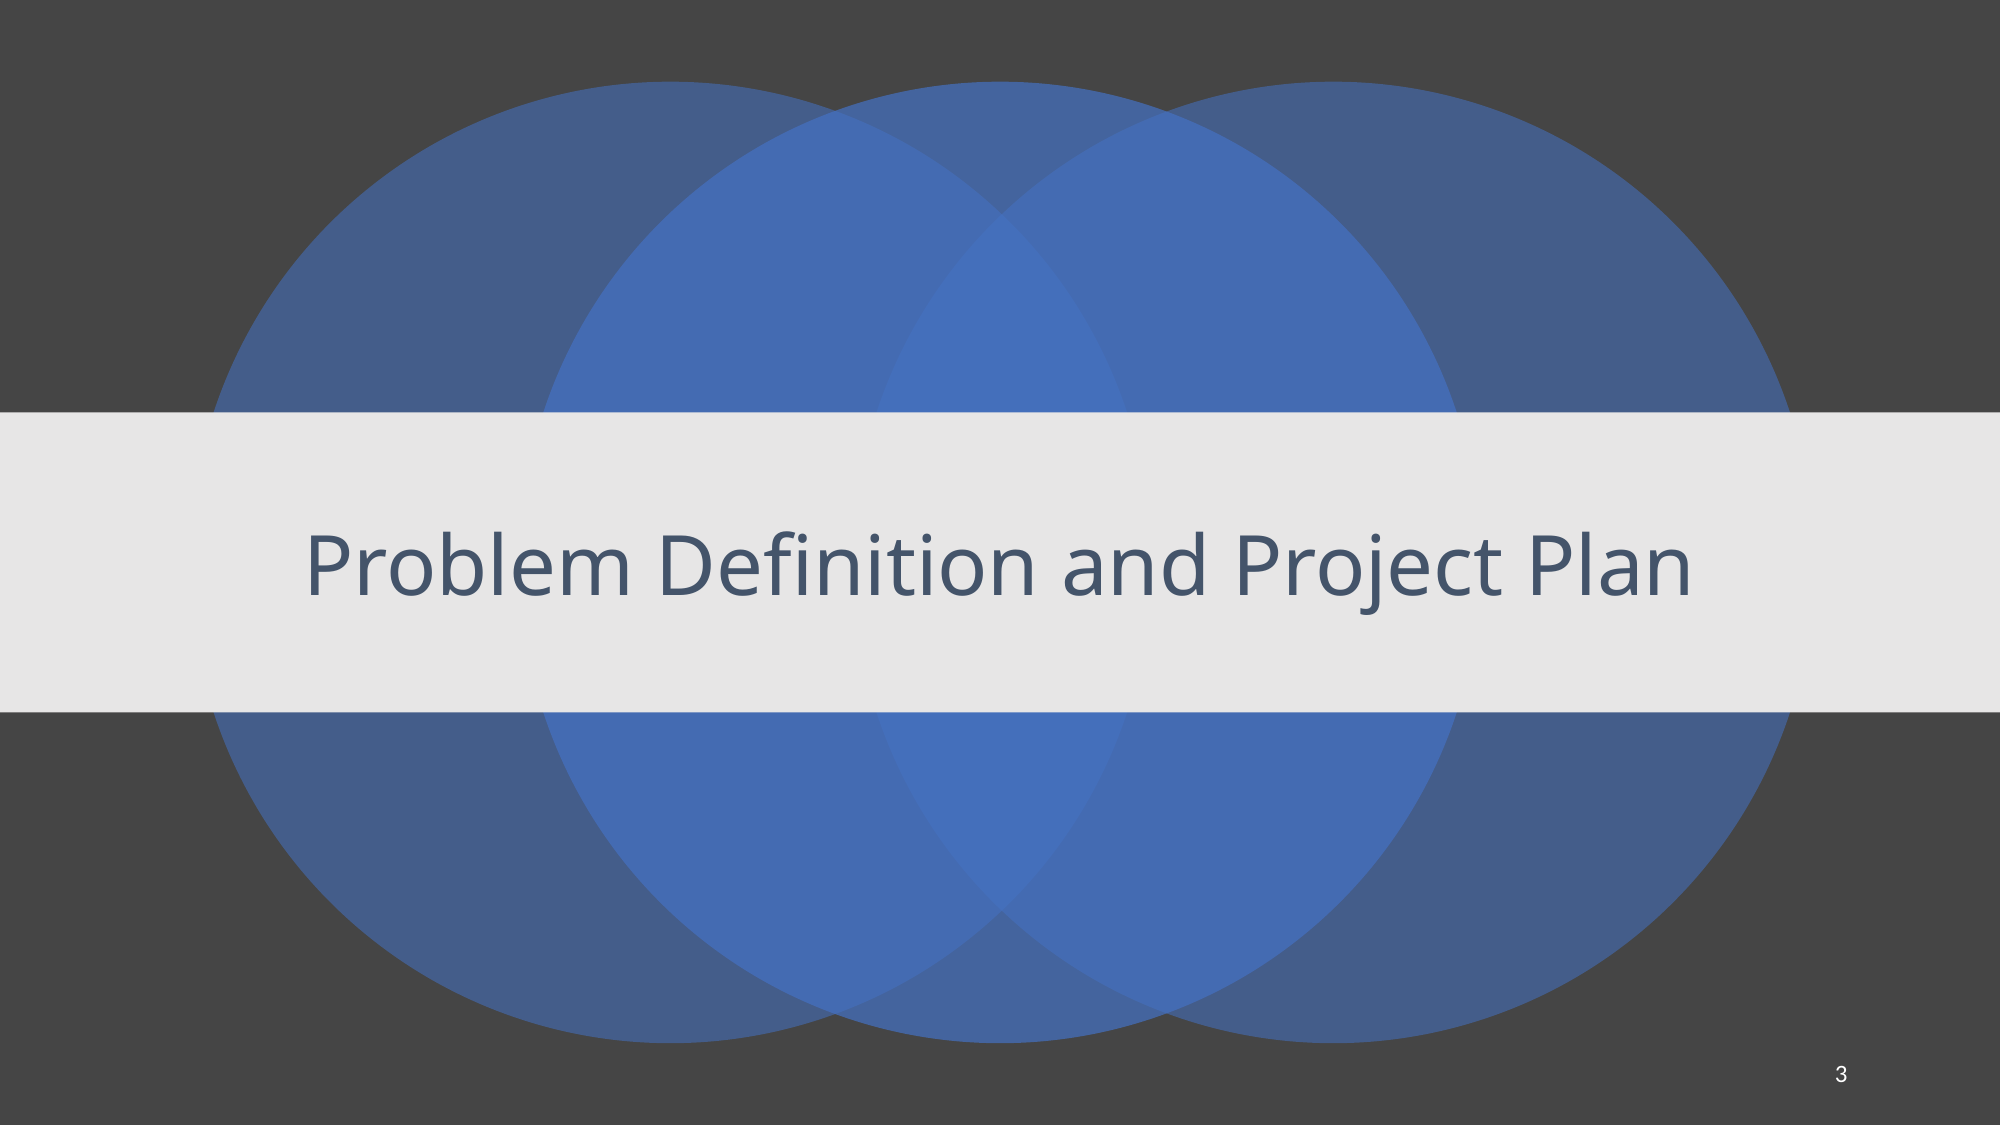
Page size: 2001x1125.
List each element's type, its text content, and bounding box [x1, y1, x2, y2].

slide_number 3 [1412, 1042, 1863, 1103]
text_box [1814, 411, 2000, 713]
text_box [0, 411, 189, 713]
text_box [189, 81, 1814, 1044]
